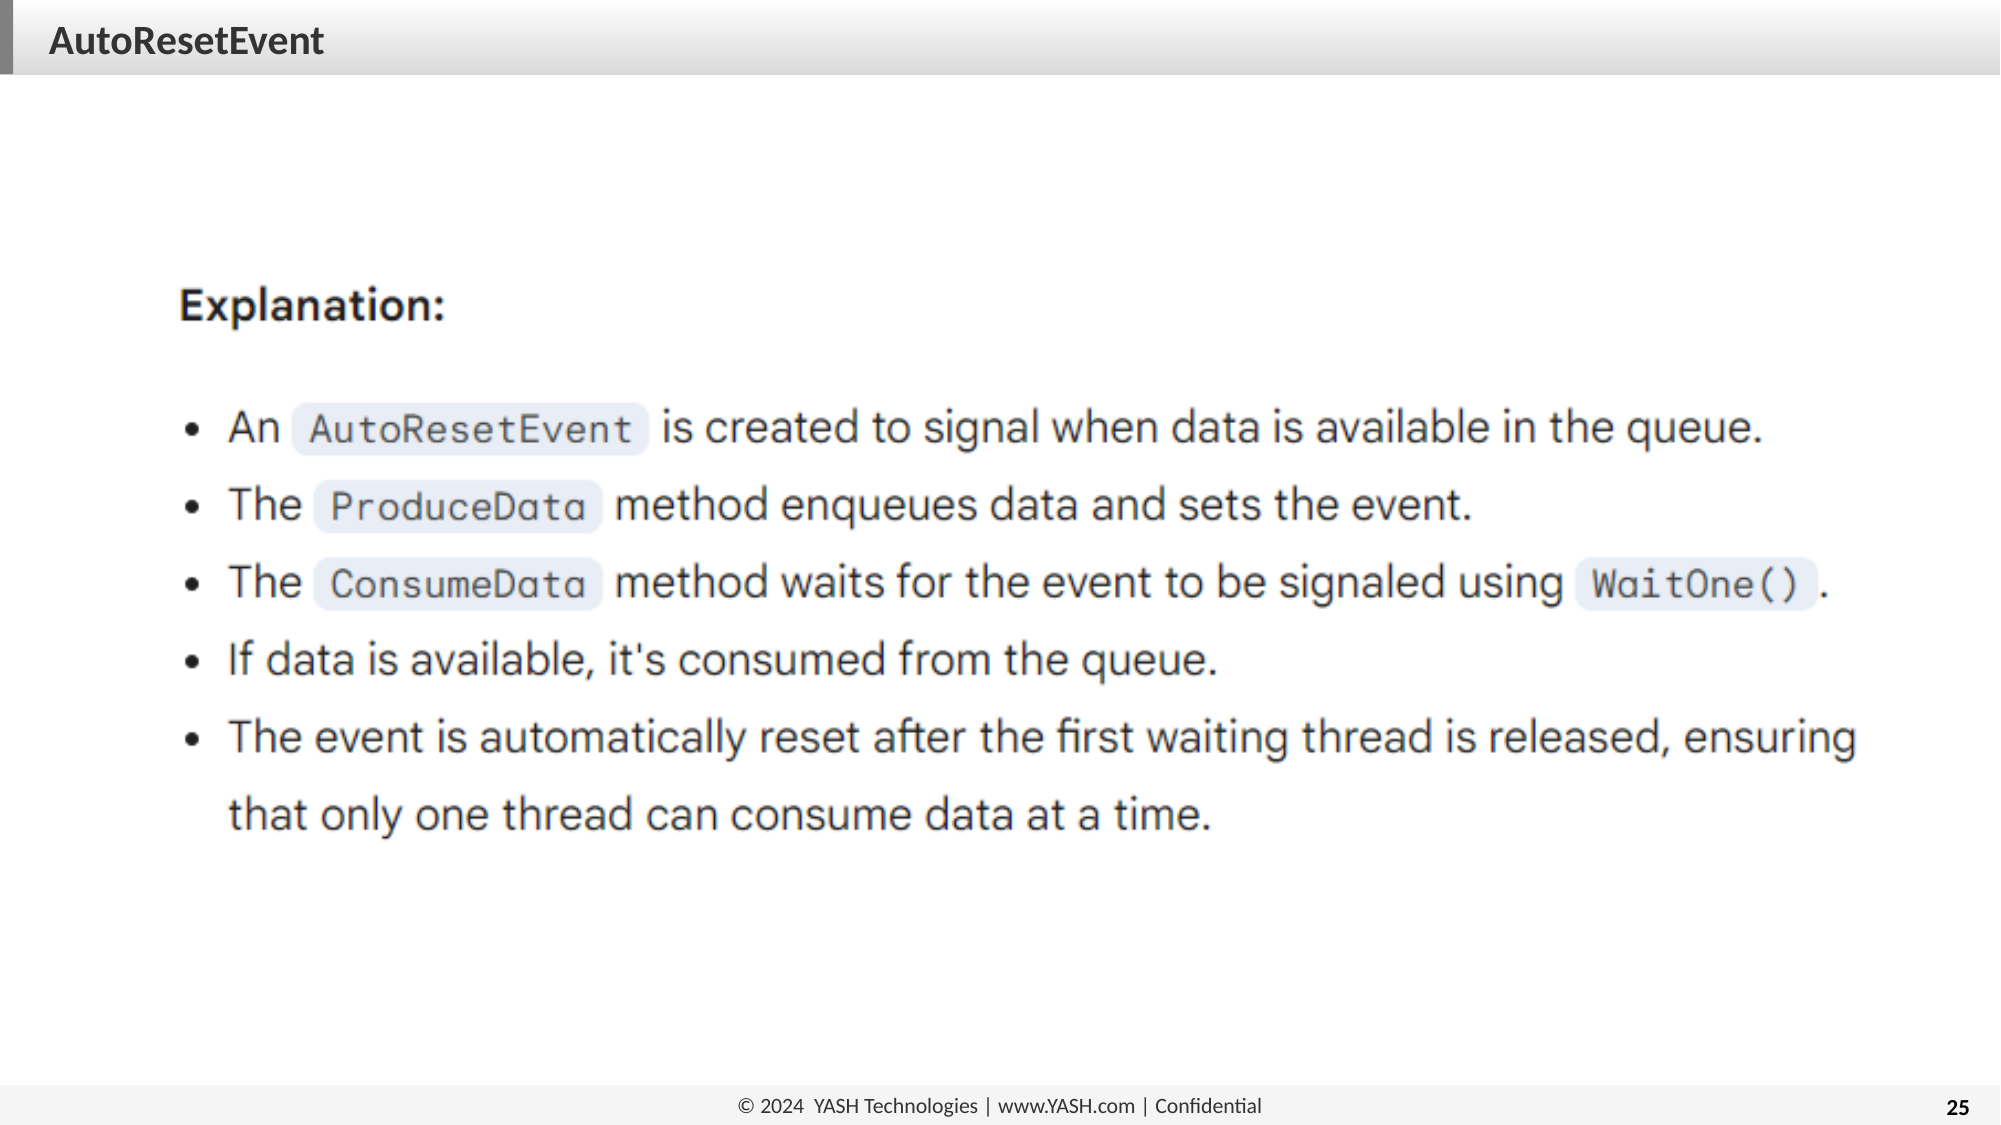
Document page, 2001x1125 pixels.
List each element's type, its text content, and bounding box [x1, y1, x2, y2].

list AutoResetEvent [33, 1, 1756, 75]
picture [102, 257, 1958, 868]
